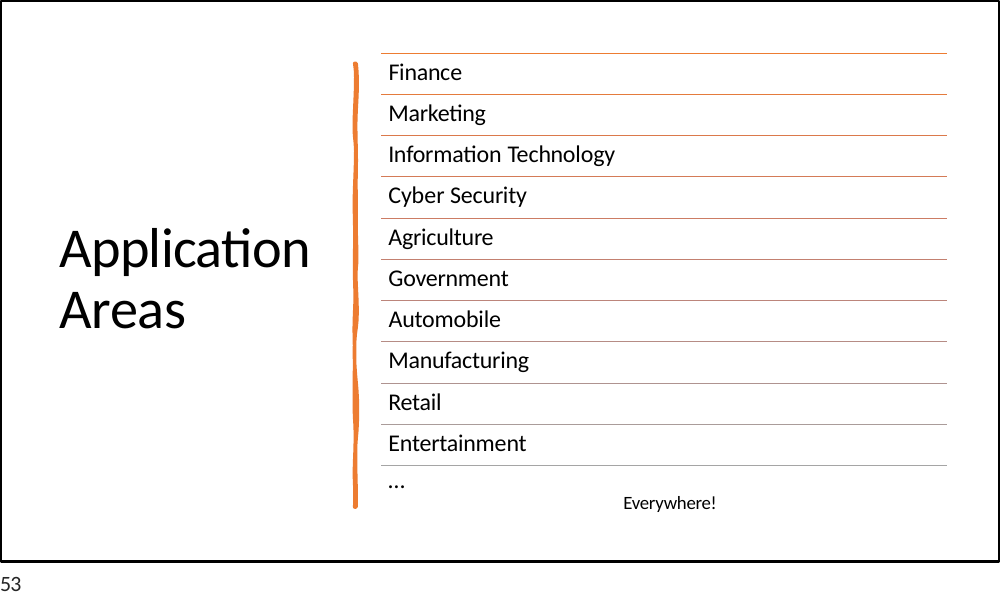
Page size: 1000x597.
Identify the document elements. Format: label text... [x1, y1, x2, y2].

text_box 53 [0, 567, 25, 596]
text_box [0, 1, 999, 562]
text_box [380, 341, 949, 467]
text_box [352, 52, 949, 510]
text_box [380, 93, 949, 178]
